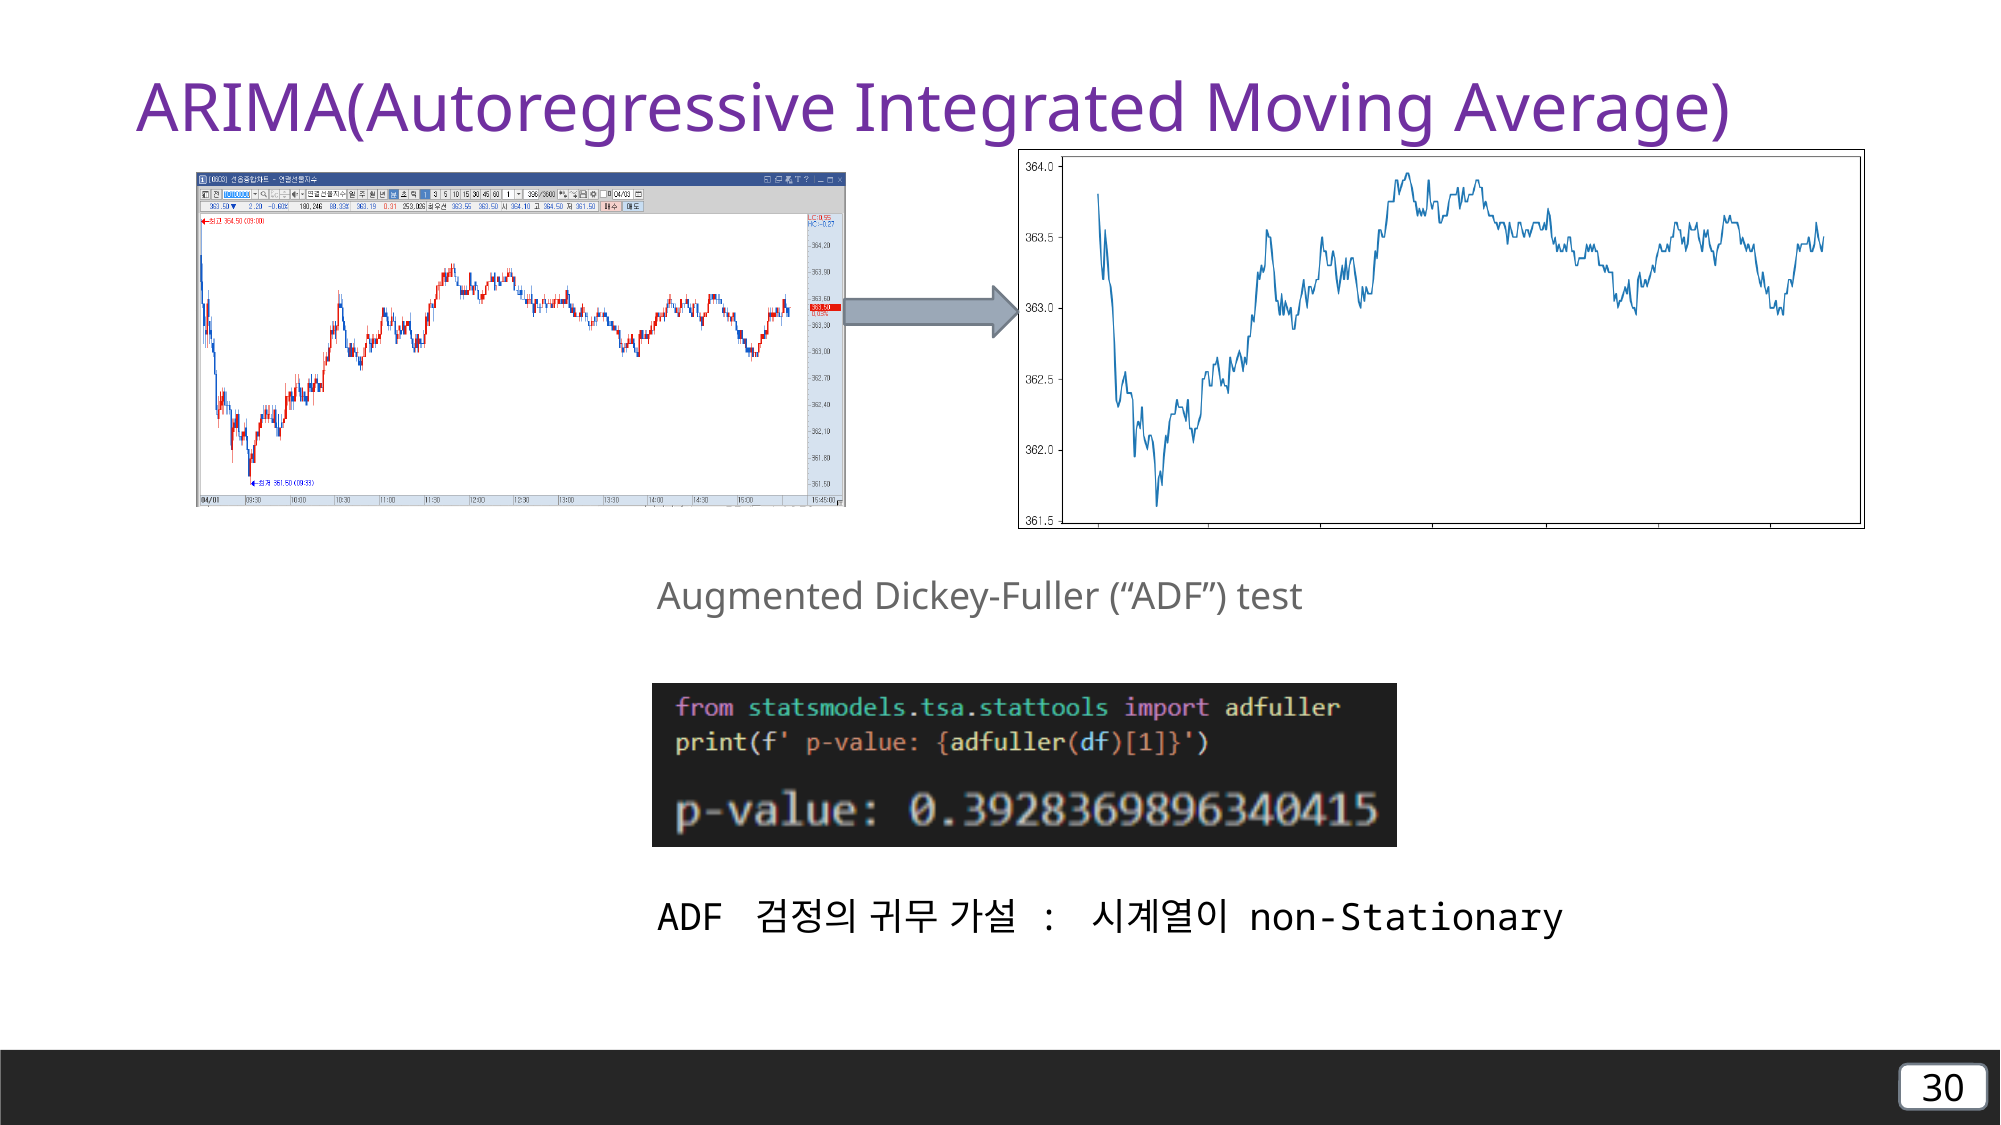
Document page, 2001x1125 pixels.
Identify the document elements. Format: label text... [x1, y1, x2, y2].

text_box ADF 검정의 귀무 가설 : 시계열이 non-Stationary [642, 885, 1644, 946]
text_box 30 [1898, 1062, 1989, 1111]
picture [1018, 149, 1865, 530]
text_box Augmented Dickey-Fuller (“ADF”) test [642, 564, 1644, 625]
text_box ARIMA(Autoregressive Integrated Moving Average) [105, 110, 1974, 197]
picture [652, 682, 1397, 847]
text_box [854, 285, 1015, 339]
picture [195, 171, 846, 508]
